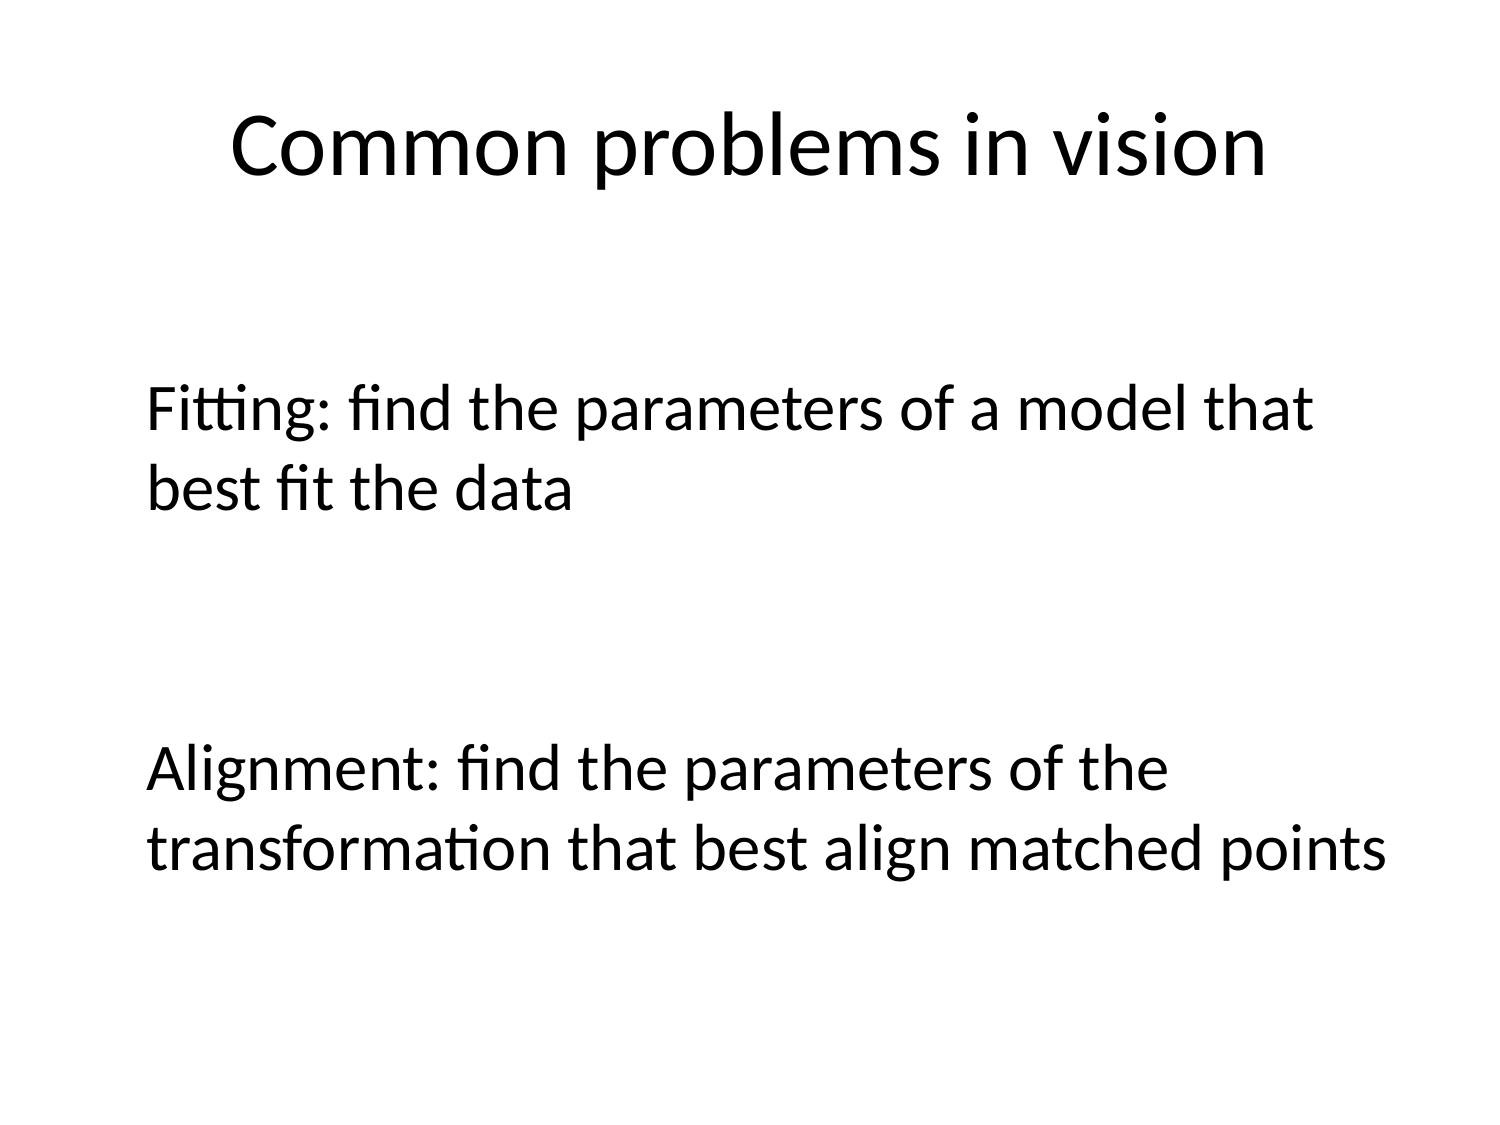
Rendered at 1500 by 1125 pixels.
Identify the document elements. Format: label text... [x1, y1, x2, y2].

list Fitting: find the parameters of a model that best fit the data Alignment: find the parameters of the transformation that best align matched points [75, 262, 1425, 1005]
title Common problems in vision [75, 45, 1425, 233]
